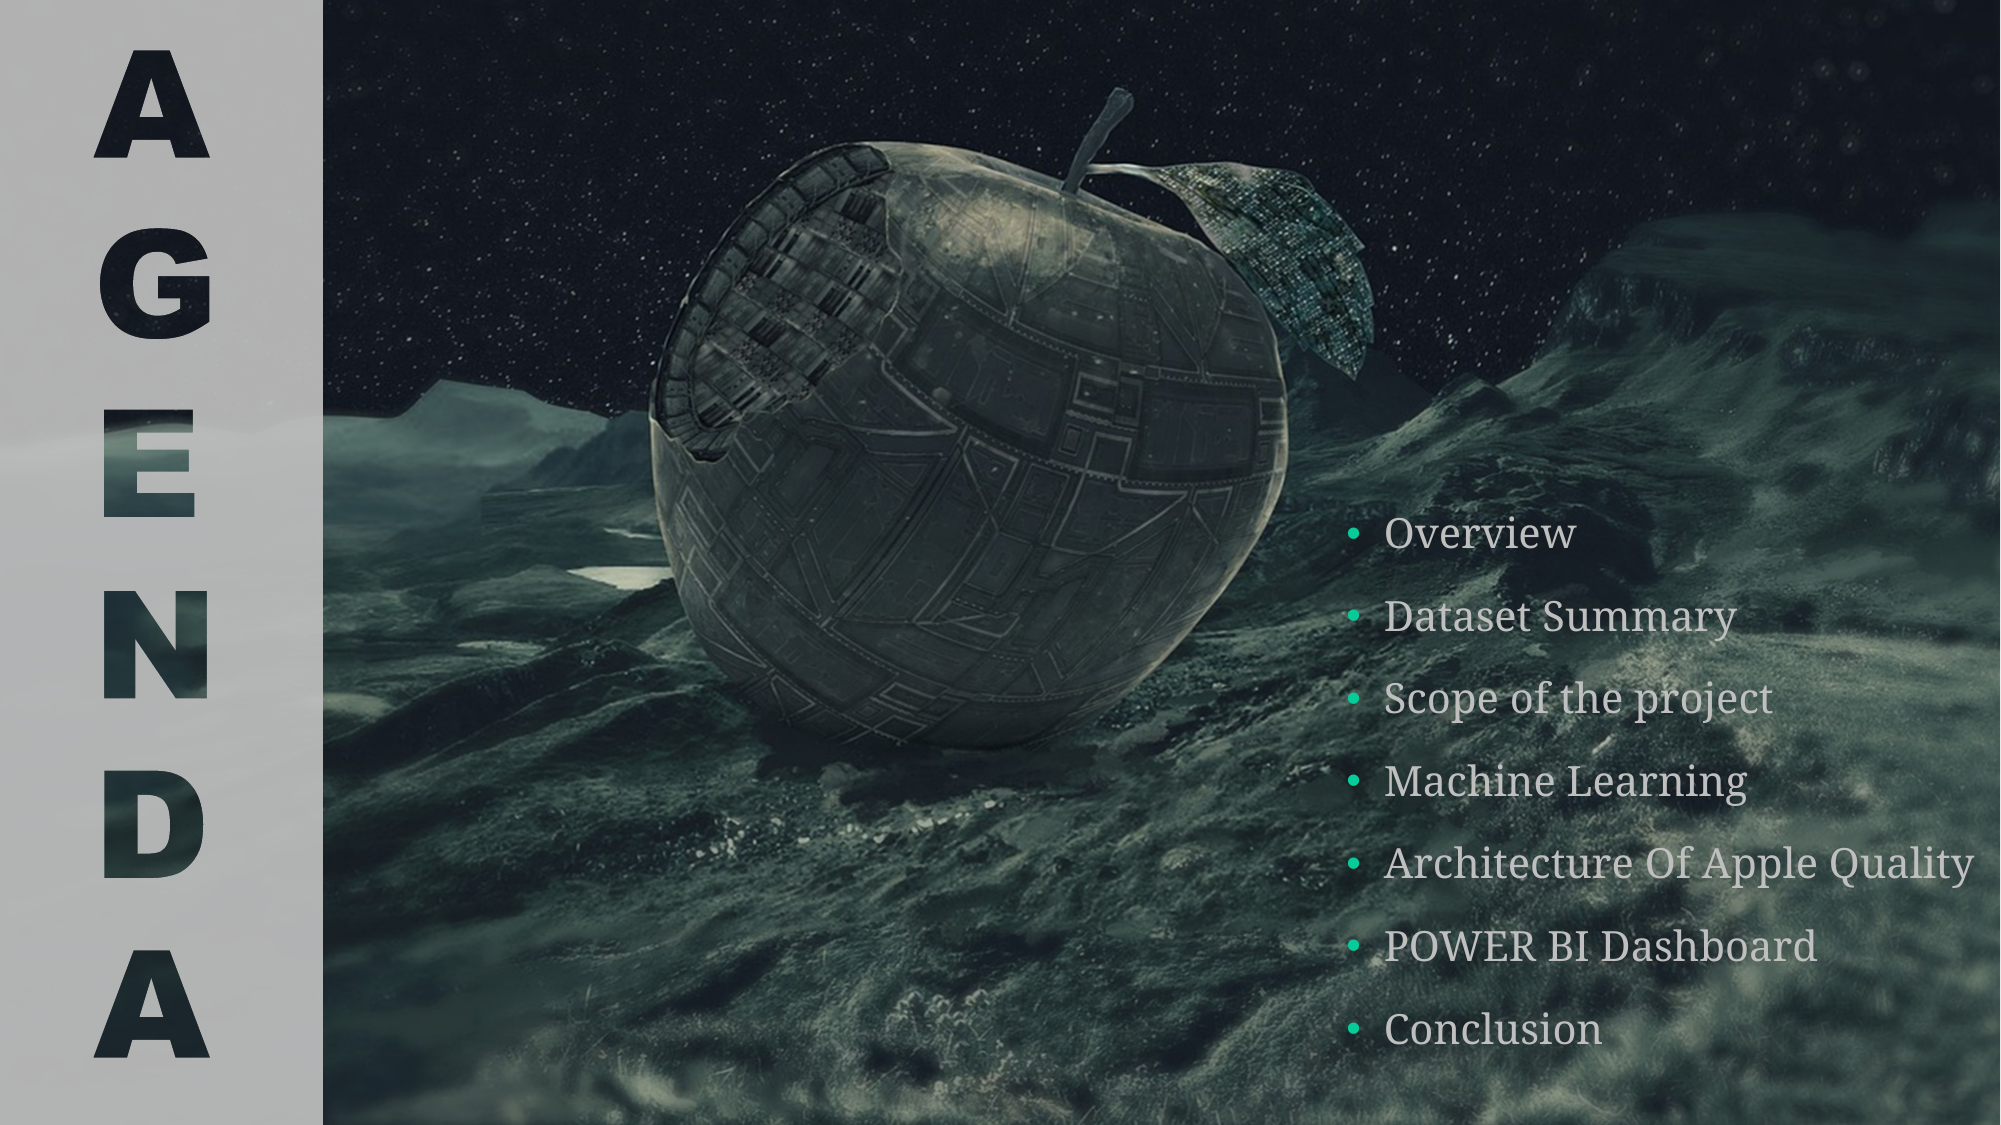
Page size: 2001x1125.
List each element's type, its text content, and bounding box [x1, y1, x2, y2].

picture [94, 951, 209, 1057]
text_box [0, 0, 323, 1125]
picture [323, 0, 2001, 1125]
picture [105, 771, 203, 878]
picture [100, 229, 209, 339]
picture [105, 591, 206, 698]
picture [104, 410, 194, 517]
list Overview Dataset Summary Scope of the project Machine Learning Architecture Of Apple Quality POWER BI Dashboard Conclusion [1331, 505, 2000, 1125]
picture [94, 51, 209, 157]
